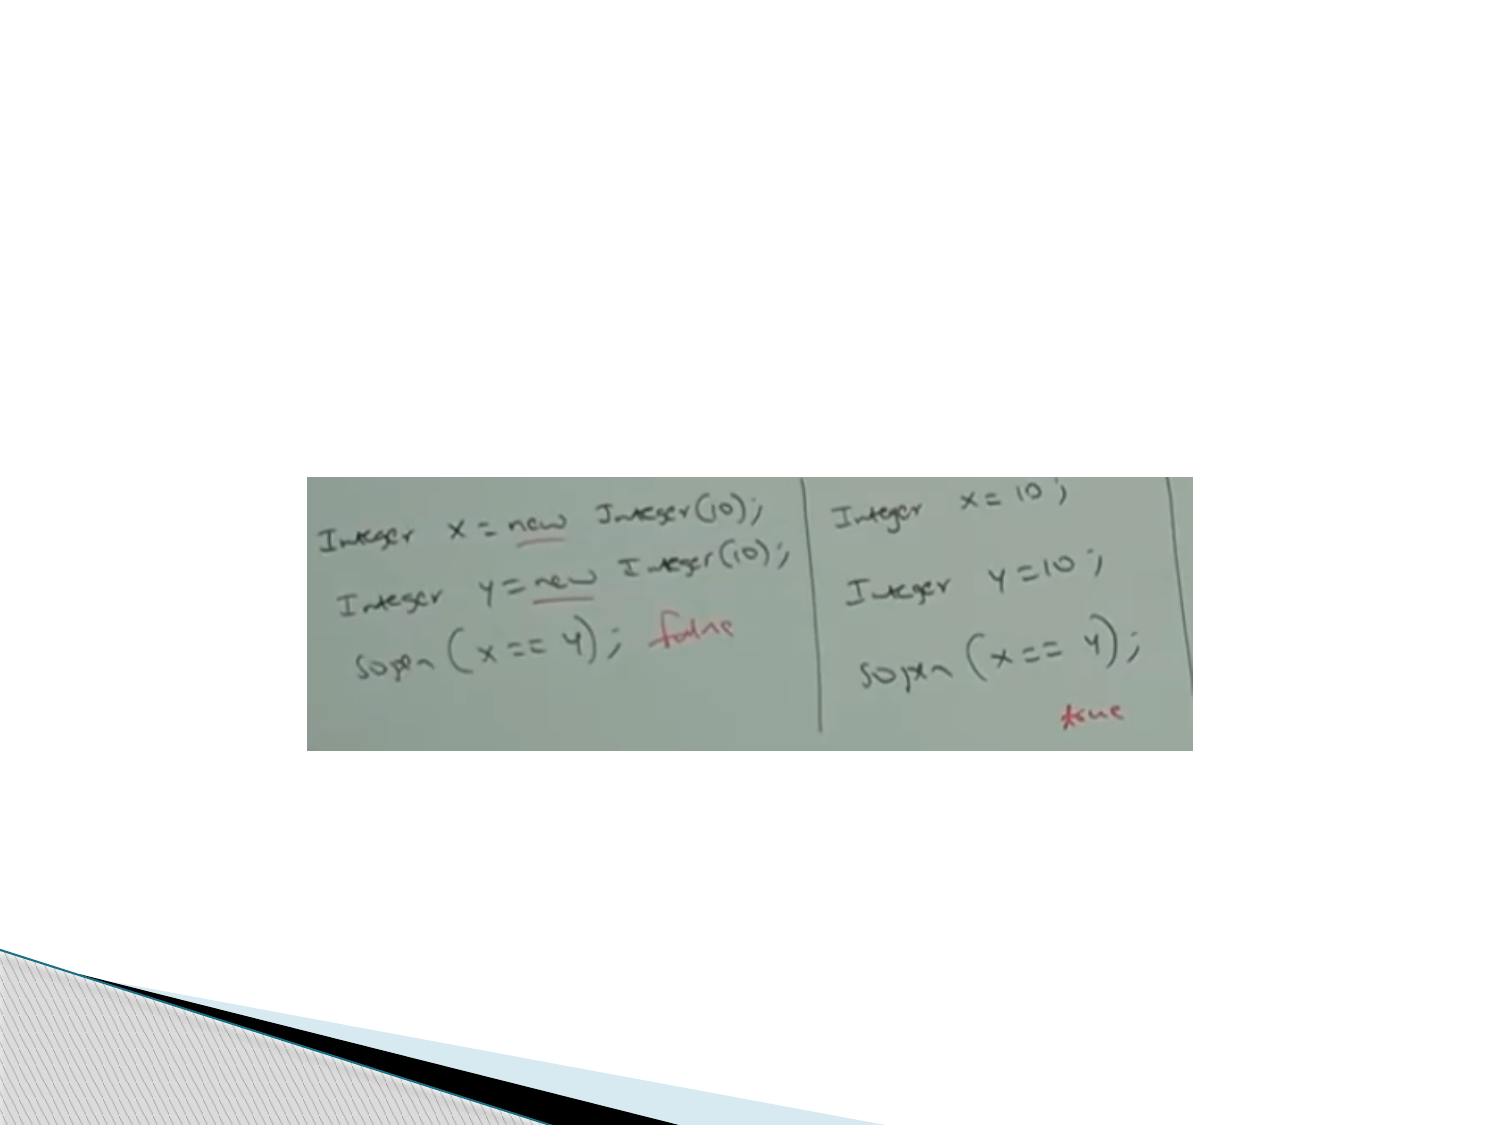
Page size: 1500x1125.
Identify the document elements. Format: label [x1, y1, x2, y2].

list [306, 477, 1194, 752]
